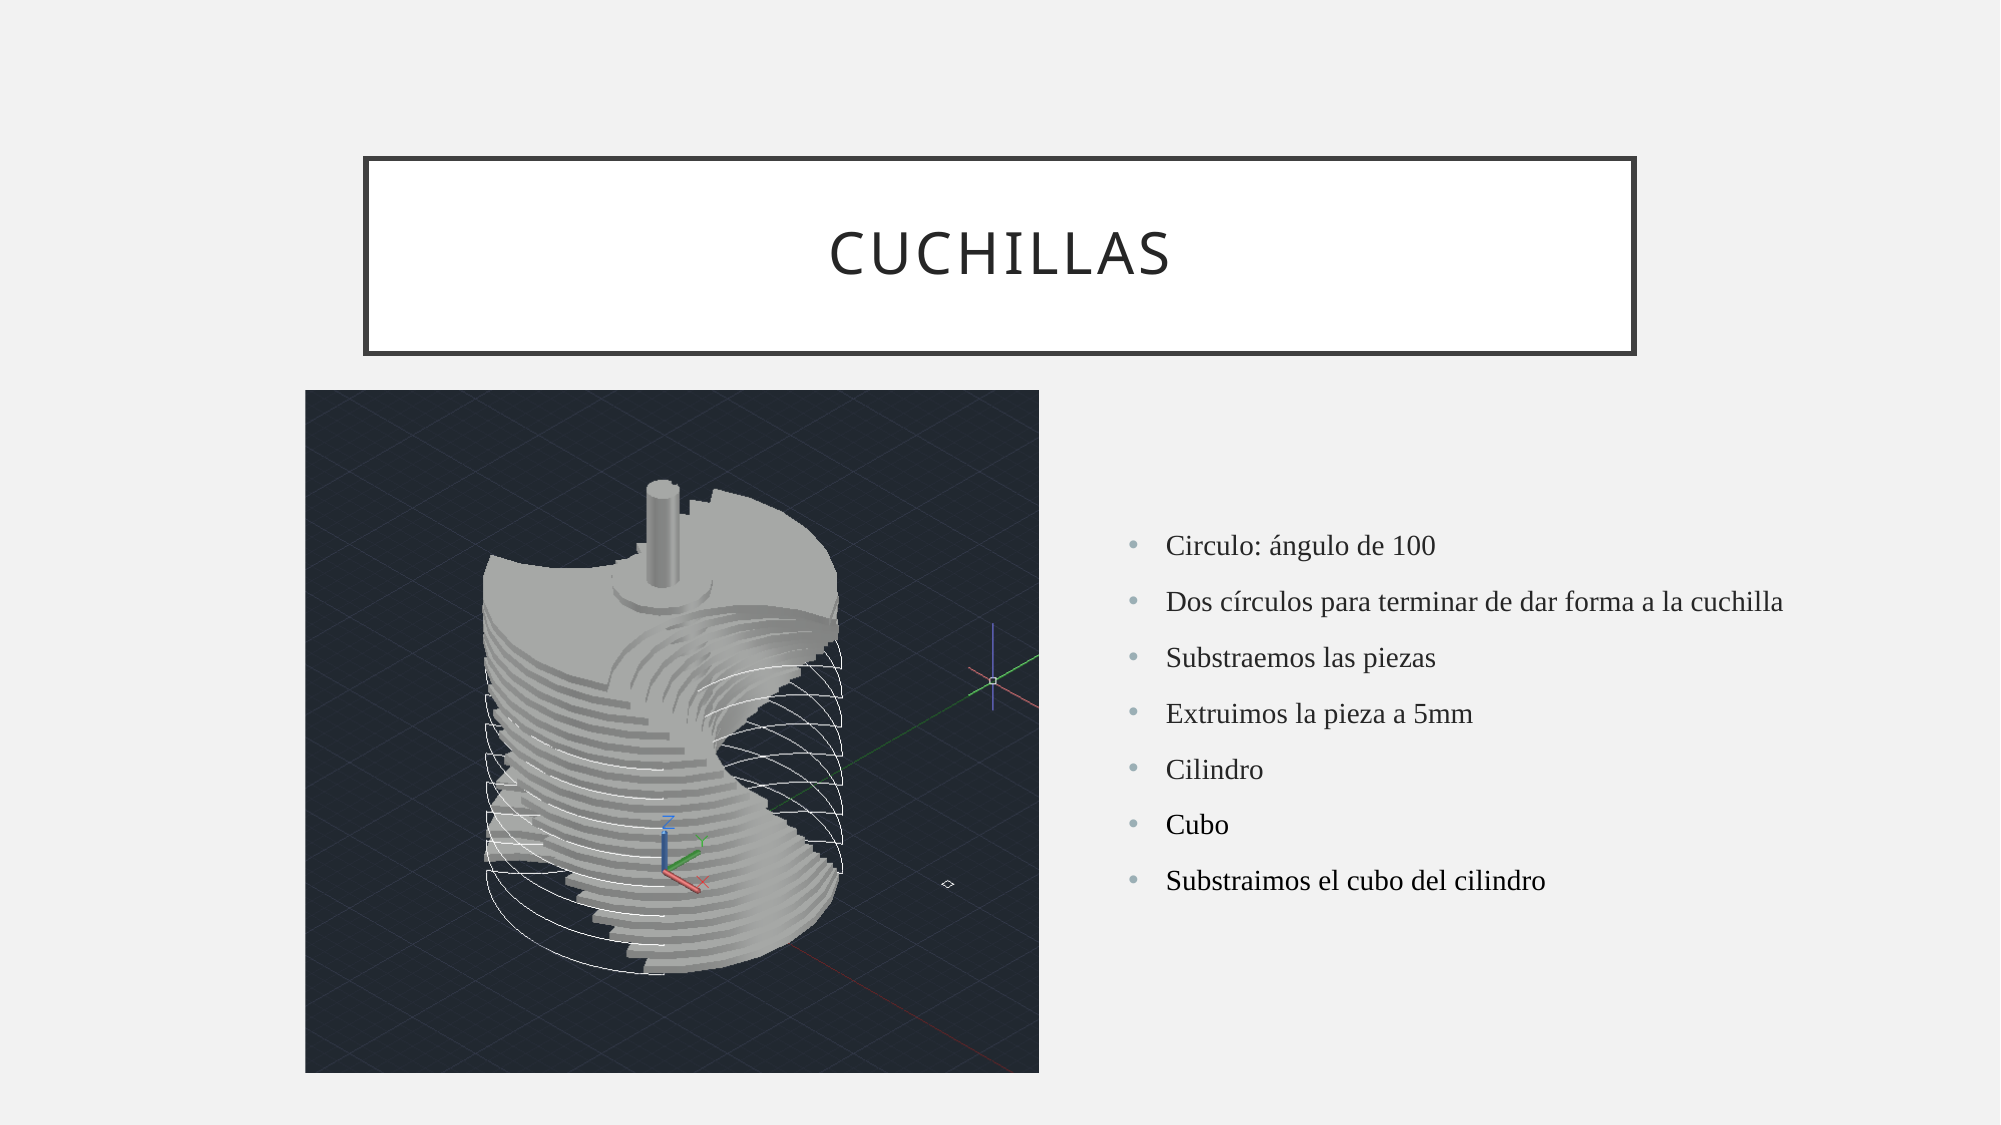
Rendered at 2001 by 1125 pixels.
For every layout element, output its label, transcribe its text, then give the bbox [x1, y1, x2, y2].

title CUCHILLAS [363, 156, 1637, 356]
list Circulo: ángulo de 100​ Dos círculos para terminar de dar forma a la cuchilla​ Substraemos las piezas​ Extruimos la pieza a 5mm​ Cilindro Cubo Substraimos el cubo del cilindro [1113, 519, 1861, 925]
picture [305, 390, 1039, 1073]
